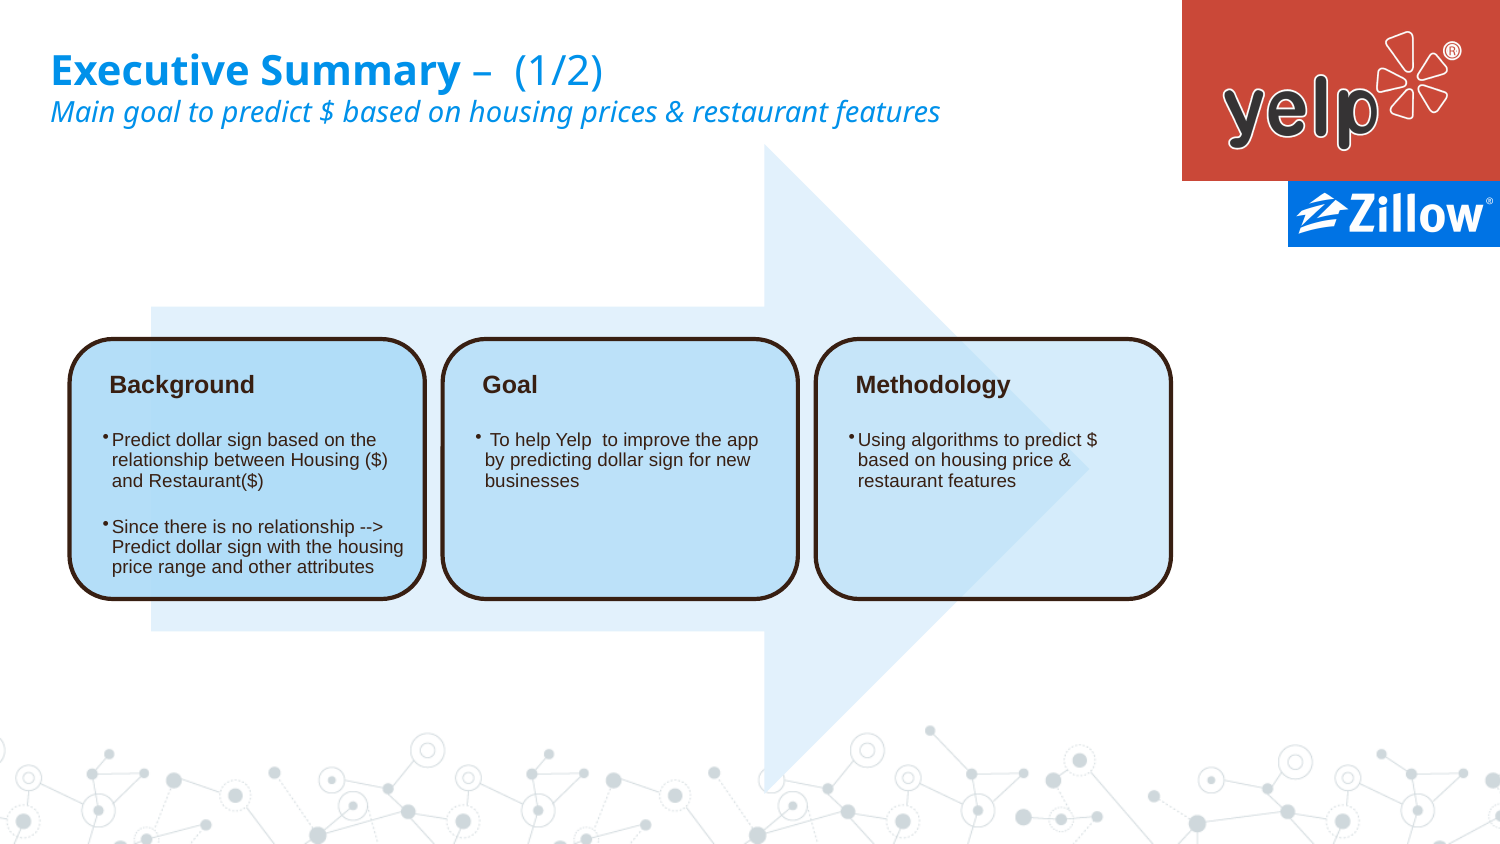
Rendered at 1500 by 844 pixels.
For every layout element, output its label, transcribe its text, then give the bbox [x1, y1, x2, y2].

title Executive Summary – (1/2) Main goal to predict $ based on housing prices & restaurant features [34, 27, 1117, 145]
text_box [68, 143, 1173, 795]
picture [0, 0, 1500, 844]
